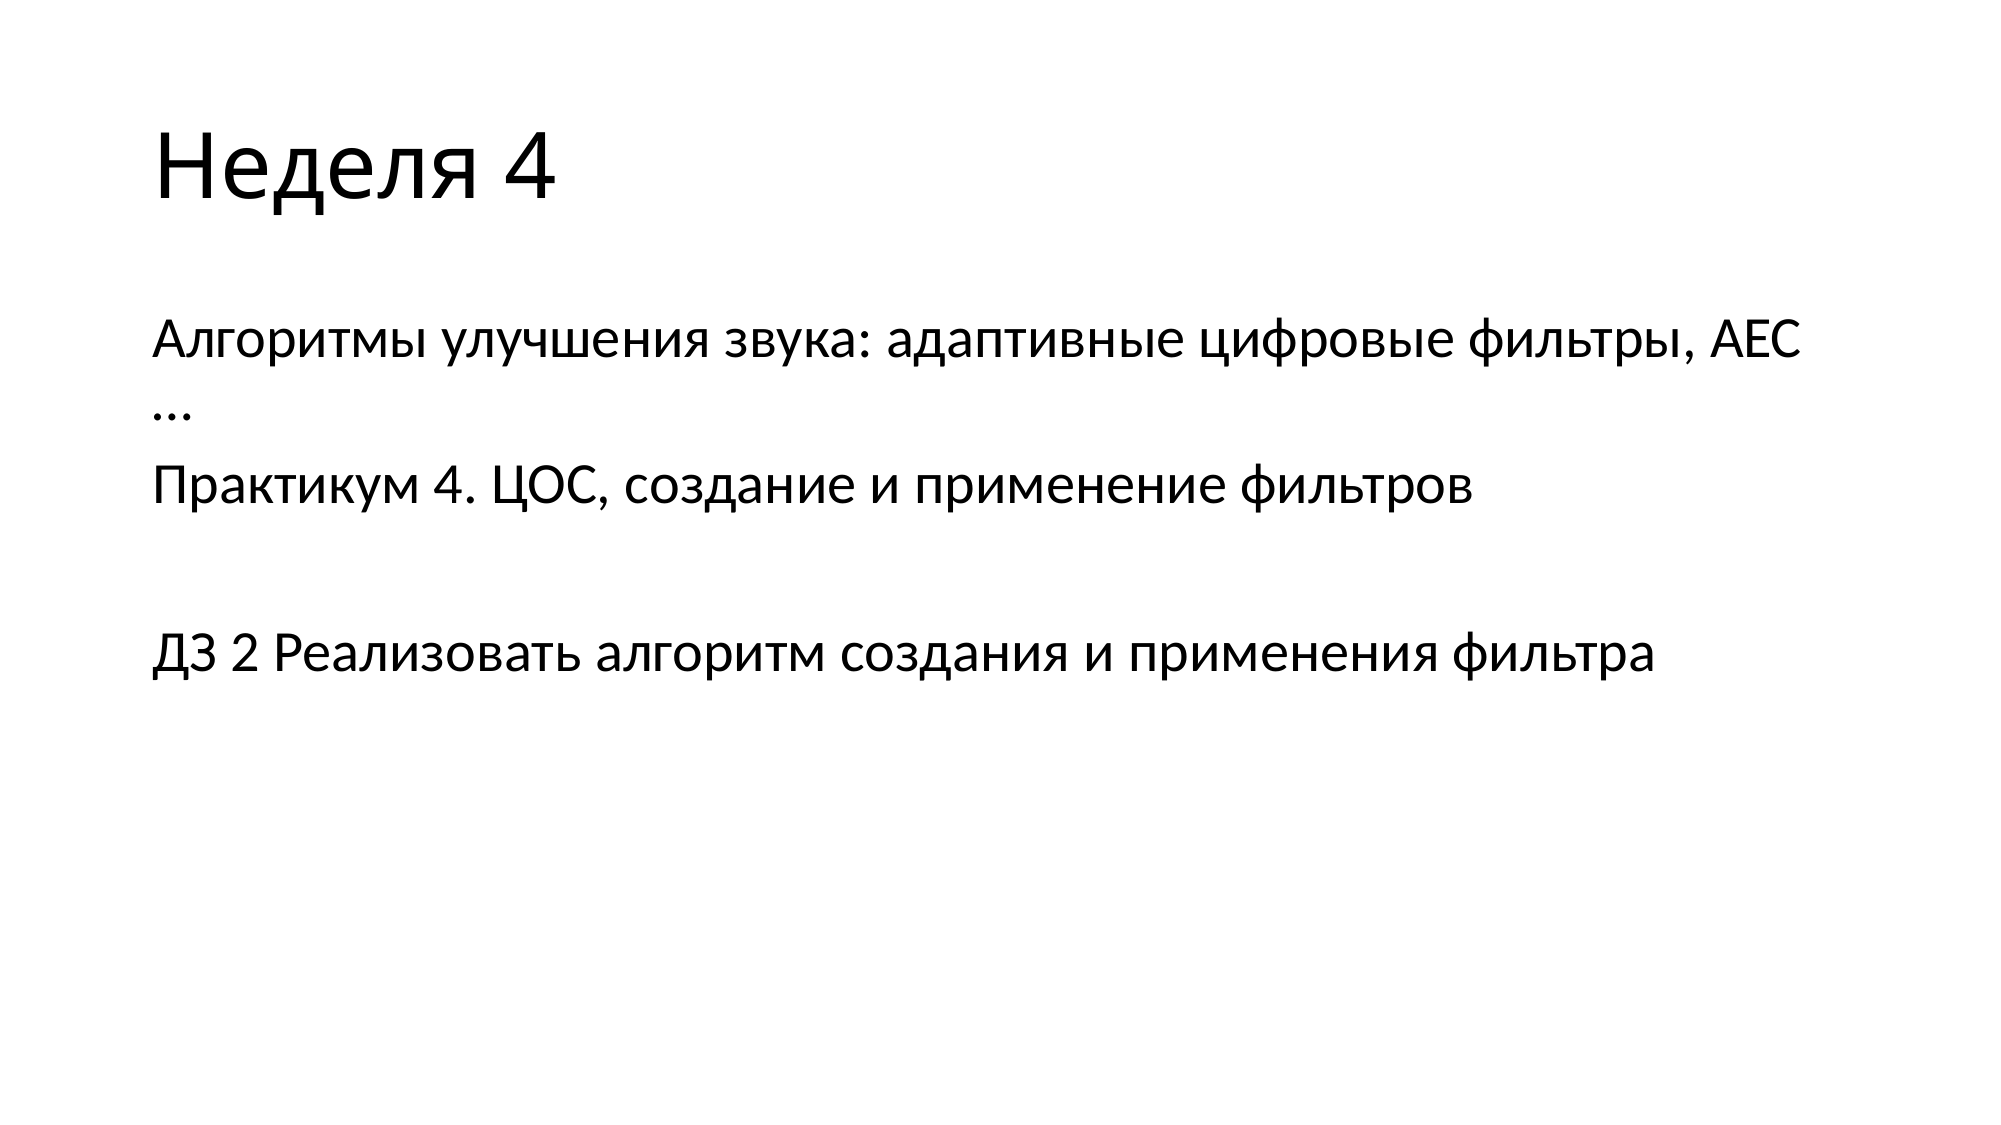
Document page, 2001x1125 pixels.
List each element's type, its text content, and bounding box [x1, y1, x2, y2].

list Алгоритмы улучшения звука: адаптивные цифровые фильтры, АЕС … Практикум 4. ЦОС, создание и применение фильтров ДЗ 2 Реализовать алгоритм создания и применения фильтра [137, 299, 1863, 1014]
title Неделя 4 [137, 59, 1863, 278]
